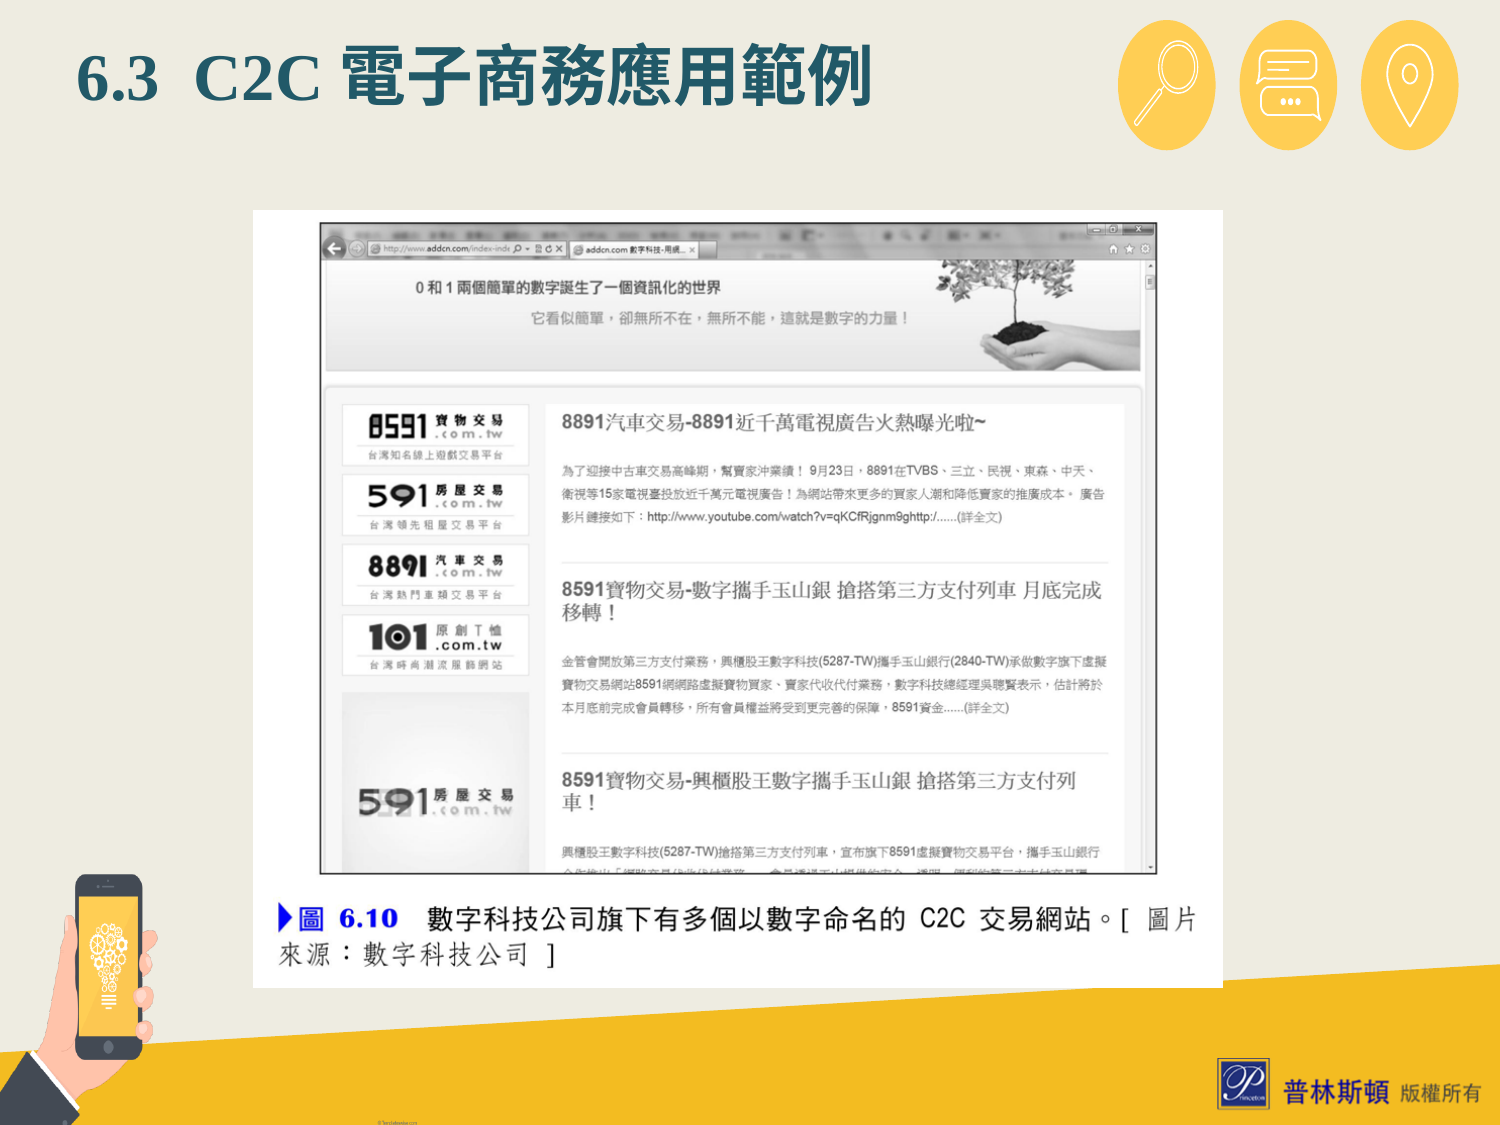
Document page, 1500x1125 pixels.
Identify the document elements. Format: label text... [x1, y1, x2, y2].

title 6.3 C2C電子商務應用範例 [76, 19, 1459, 114]
picture [0, 210, 1223, 1125]
picture [1217, 1058, 1500, 1125]
